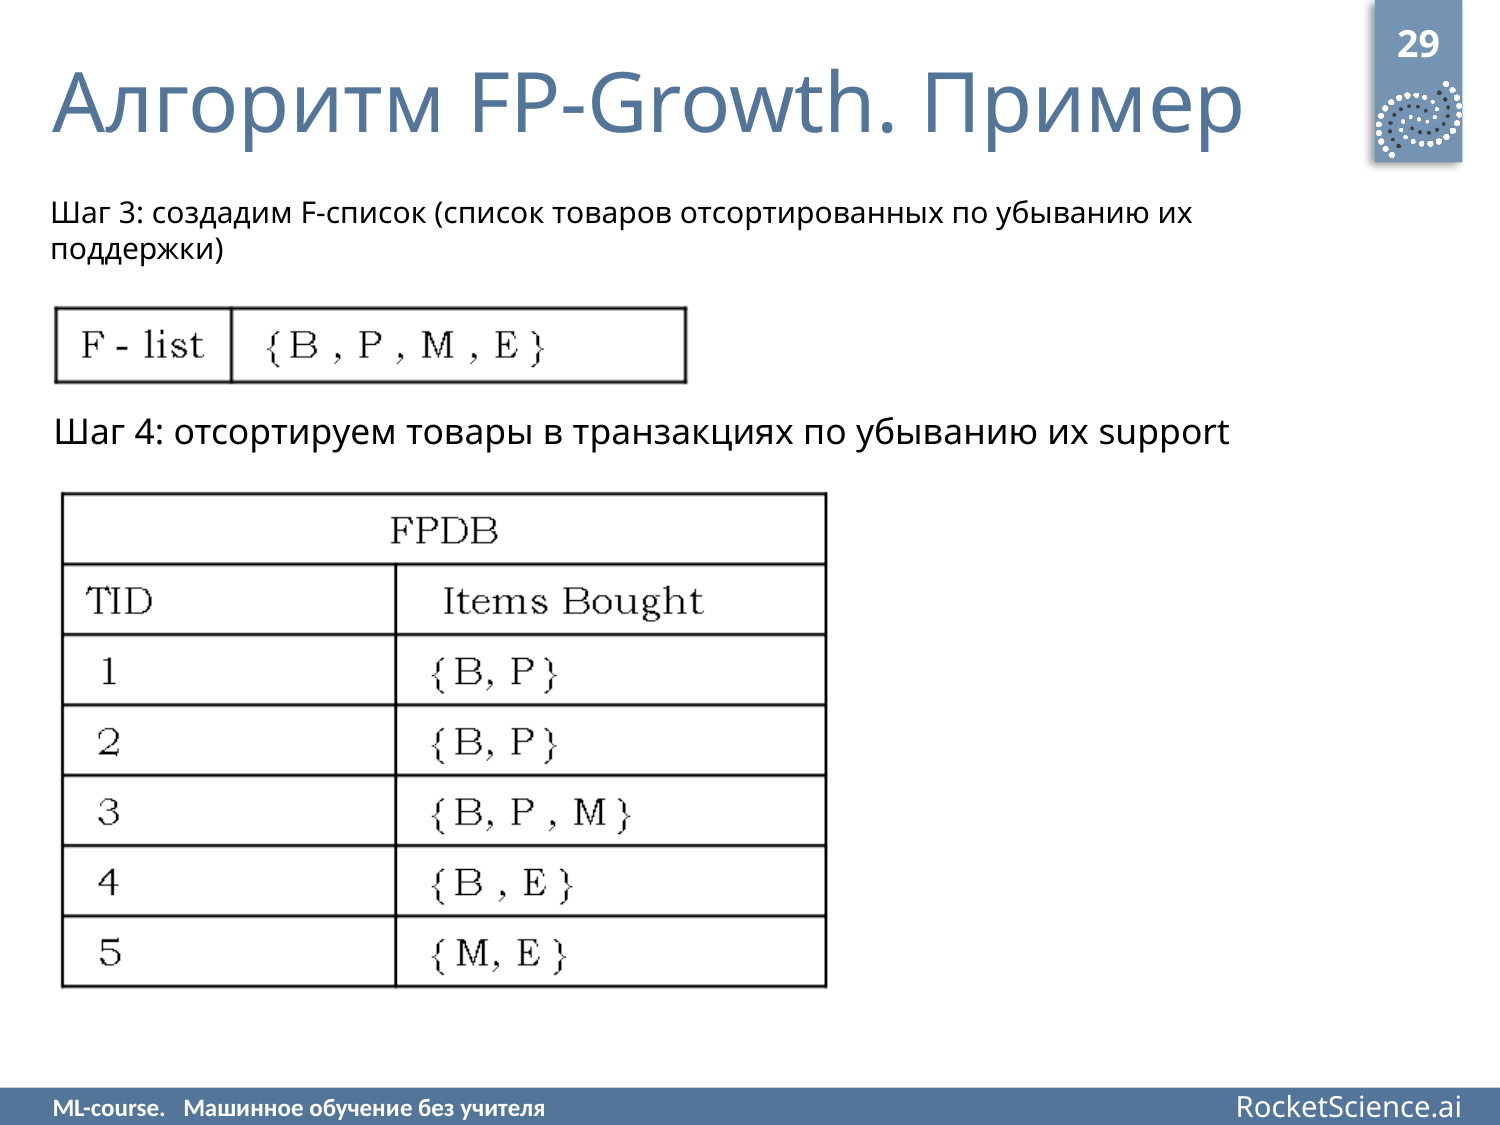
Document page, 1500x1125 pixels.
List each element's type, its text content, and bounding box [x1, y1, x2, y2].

picture [43, 475, 845, 1006]
list Шаг 4: отсортируем товары в транзакциях по убыванию их support [38, 401, 1326, 490]
title Алгоритм FP-Growth. Пример [37, 33, 1350, 164]
slide_number 29 [1374, 15, 1463, 76]
footer ML-course. Машинное обучение без учителя [37, 1087, 1050, 1125]
text_box Шаг 3: создадим F-список (список товаров отсортированных по убыванию их поддержки) [35, 185, 1323, 274]
picture [37, 289, 704, 403]
